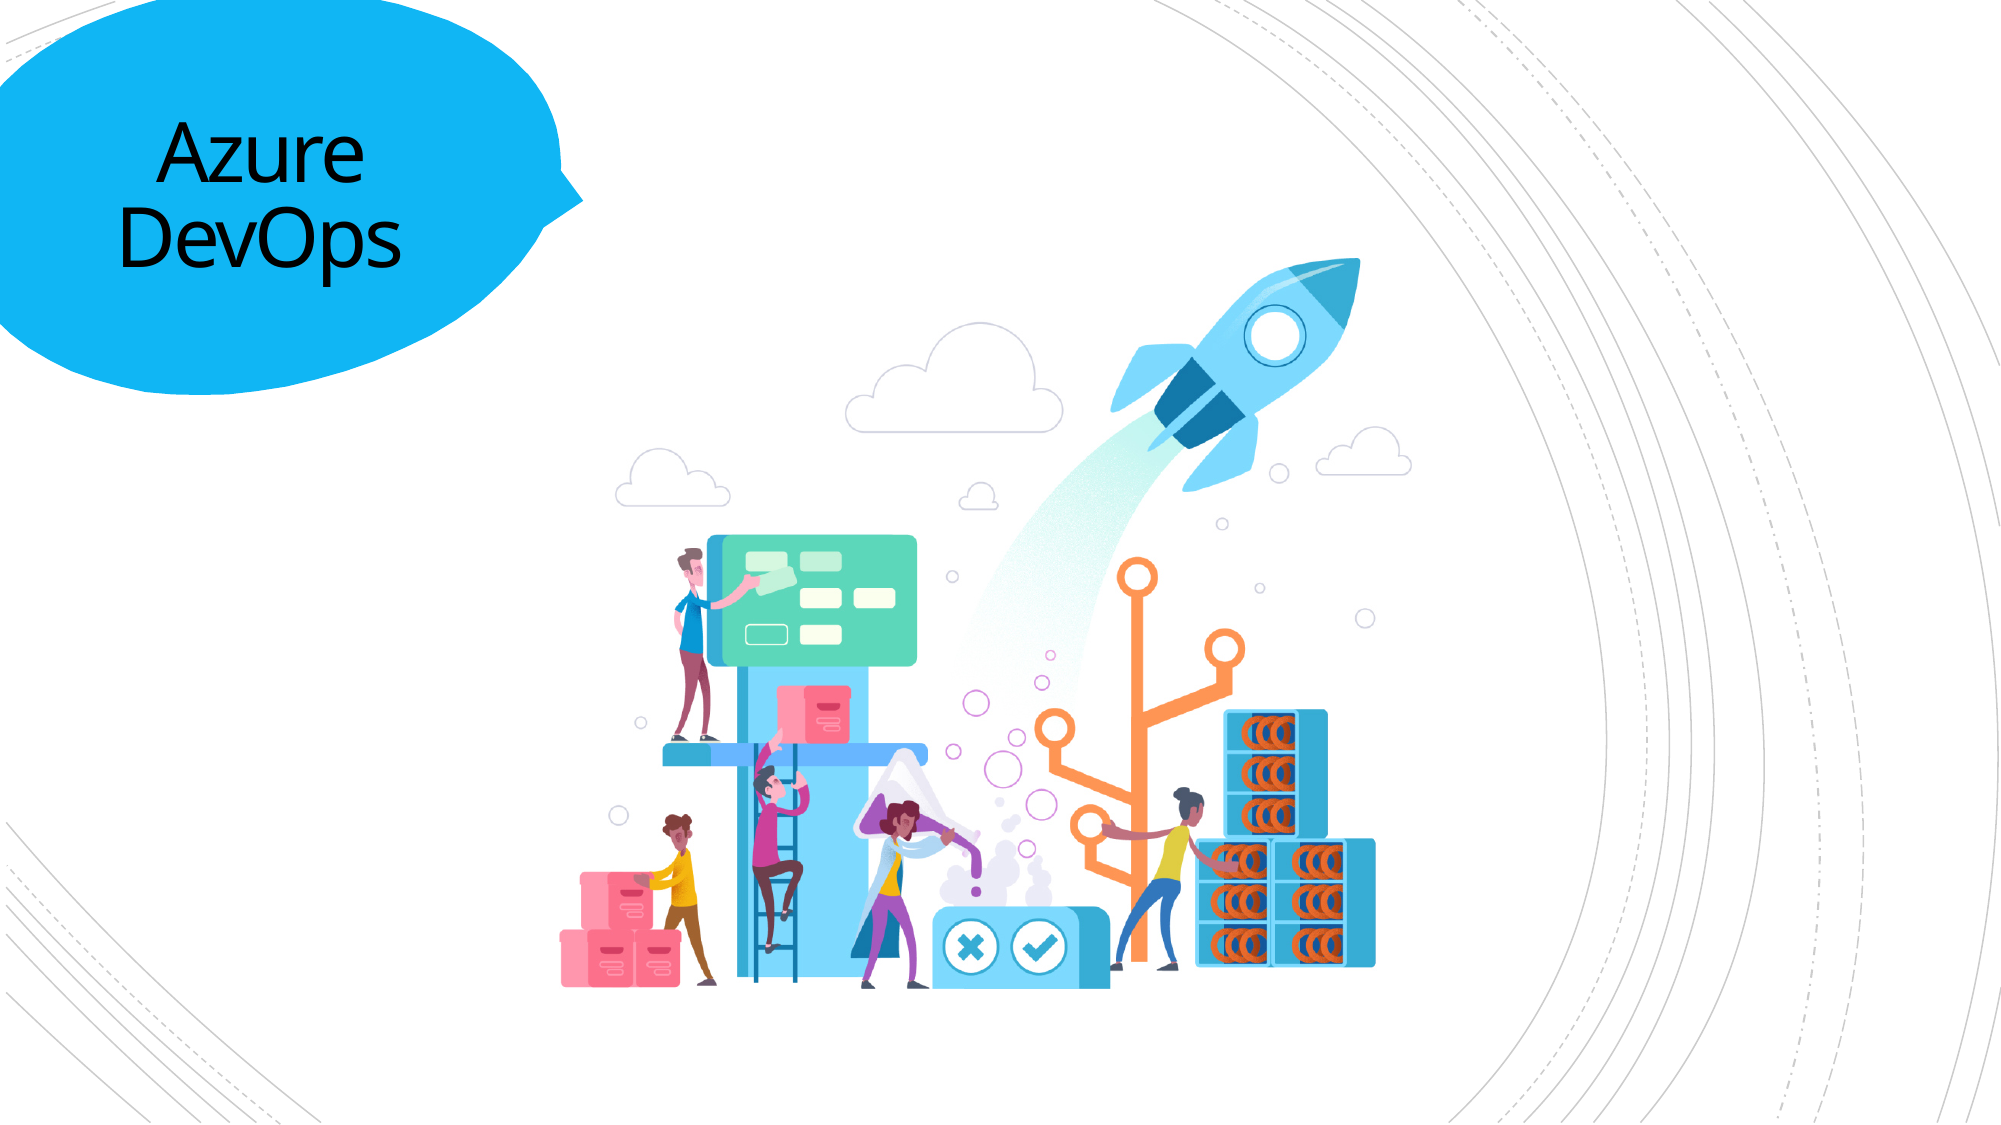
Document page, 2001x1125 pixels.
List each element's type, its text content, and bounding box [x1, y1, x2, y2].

title Azure DevOps [5, 0, 516, 402]
picture [559, 258, 1412, 989]
